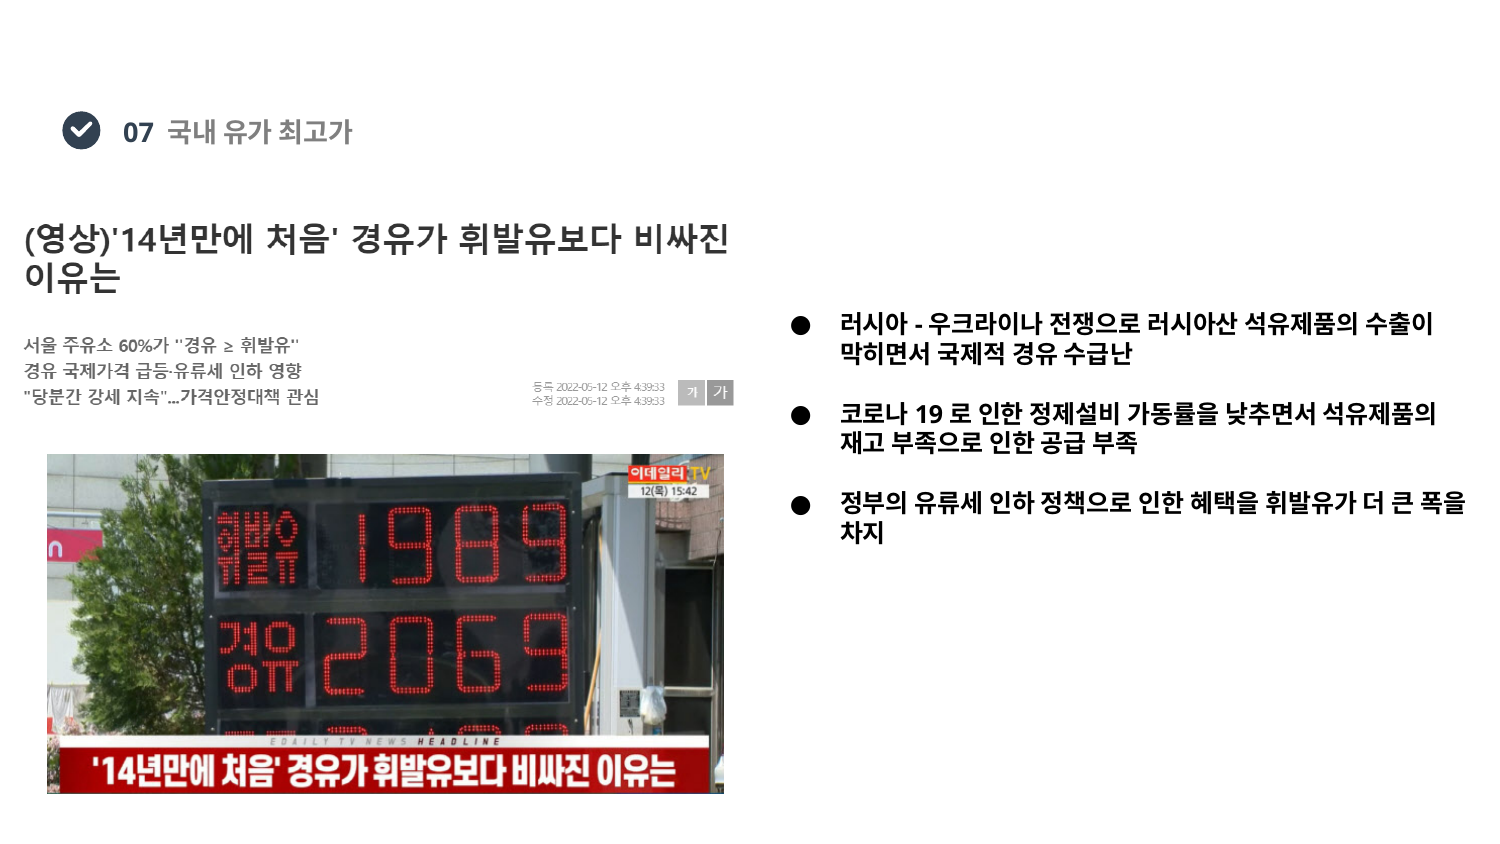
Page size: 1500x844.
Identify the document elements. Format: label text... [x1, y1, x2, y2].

text_box 러시아-우크라이나 전쟁으로 러시아산 석유제품의 수출이 막히면서 국제적 경유 수급난 코로나19로 인한 정제설비 가동률을 낮추면서 석유제품의 재고 부족으로 인한 공급 부족 정부의 유류세 인하 정책으로 인한 혜택을 휘발유가 더 큰 폭을 차지 [749, 300, 1500, 556]
text_box 07 국내 유가 최고가 [123, 115, 871, 148]
picture [47, 454, 724, 794]
picture [20, 206, 751, 417]
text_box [62, 111, 101, 150]
